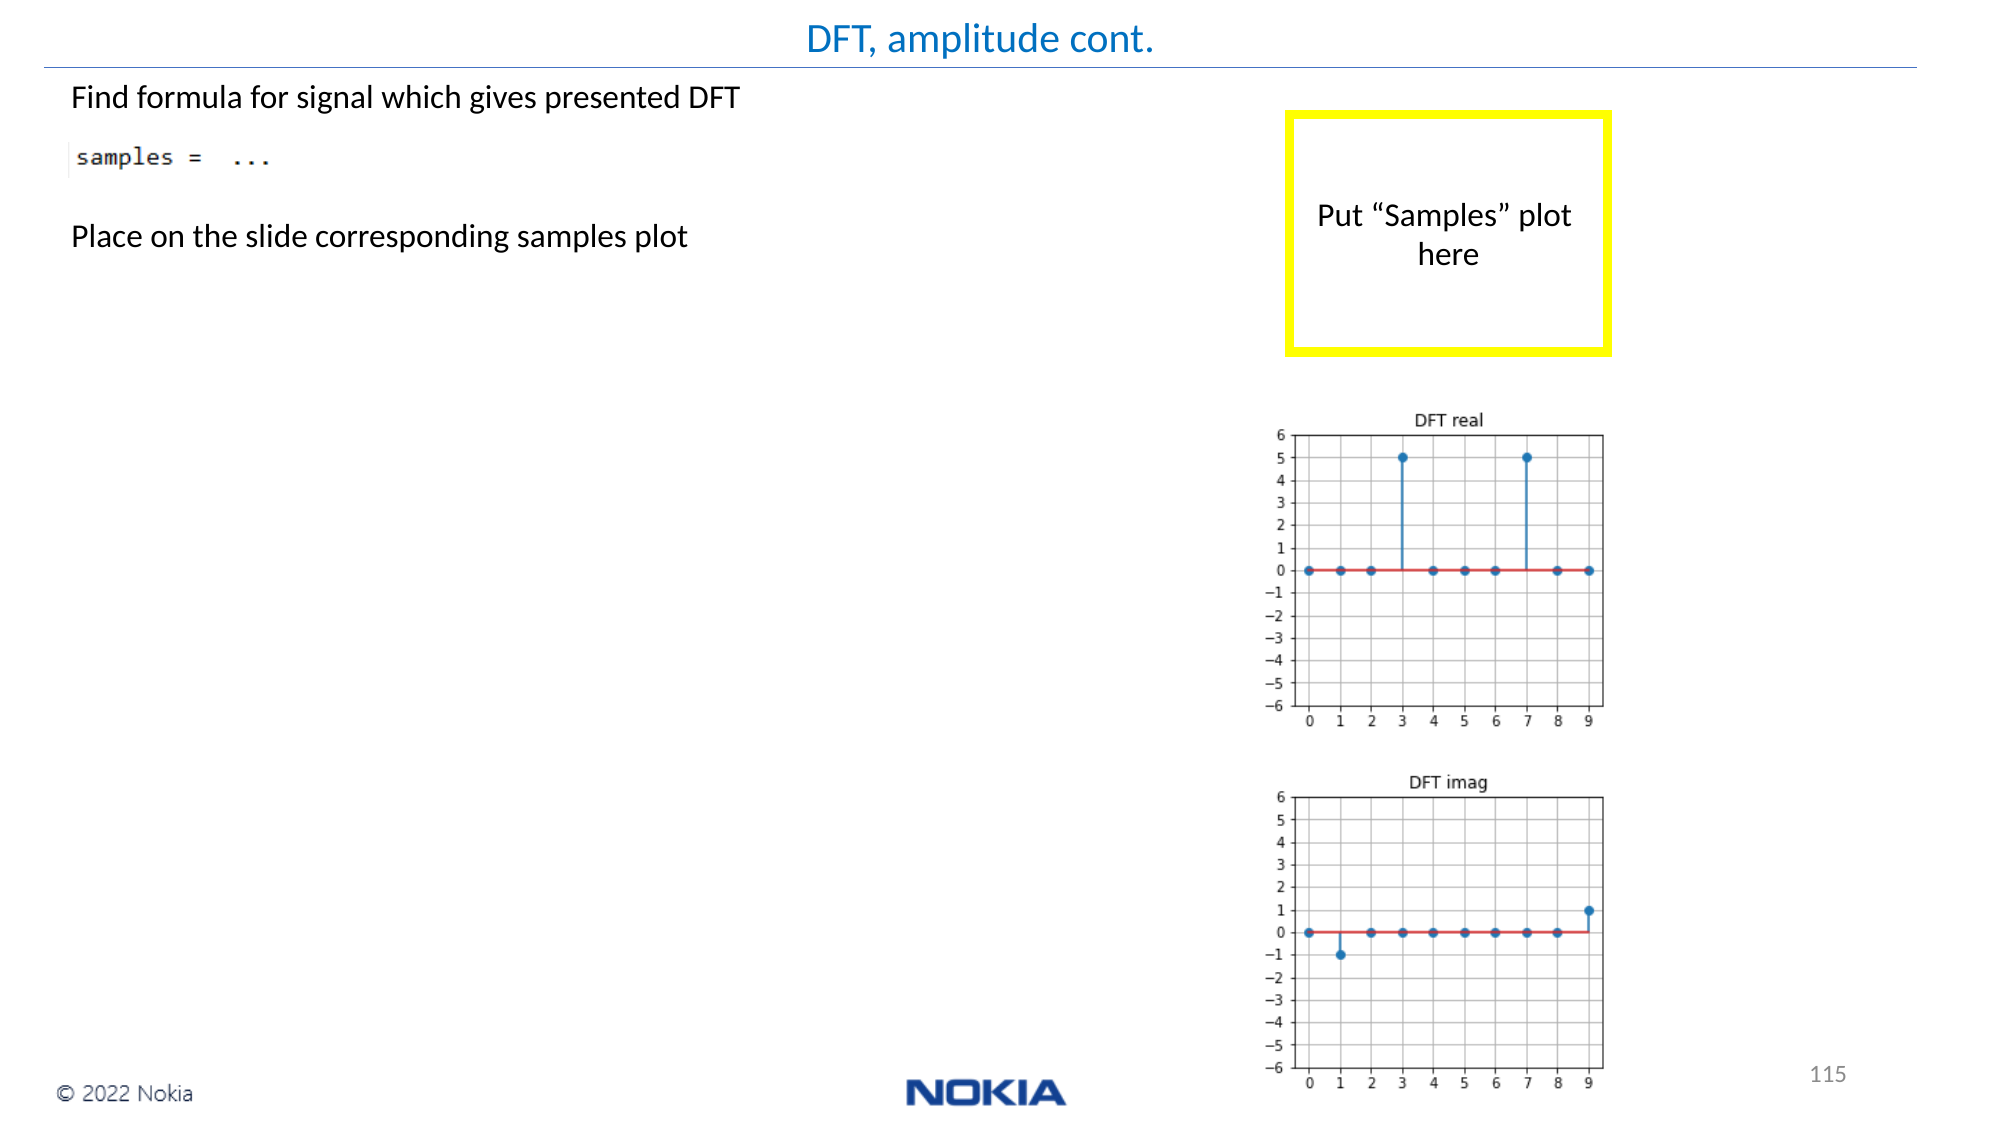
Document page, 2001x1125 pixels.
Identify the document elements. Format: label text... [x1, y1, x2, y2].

text_box DFT, amplitude cont. [43, 0, 1918, 67]
text_box Find formula for signal which gives presented DFT [56, 68, 1133, 123]
slide_number 115 [1412, 1042, 1863, 1103]
picture [68, 142, 287, 178]
picture [36, 1066, 1167, 1111]
picture [1263, 399, 1608, 1094]
text_box Place on the slide corresponding samples plot [56, 206, 793, 262]
text_box [1289, 114, 1609, 353]
